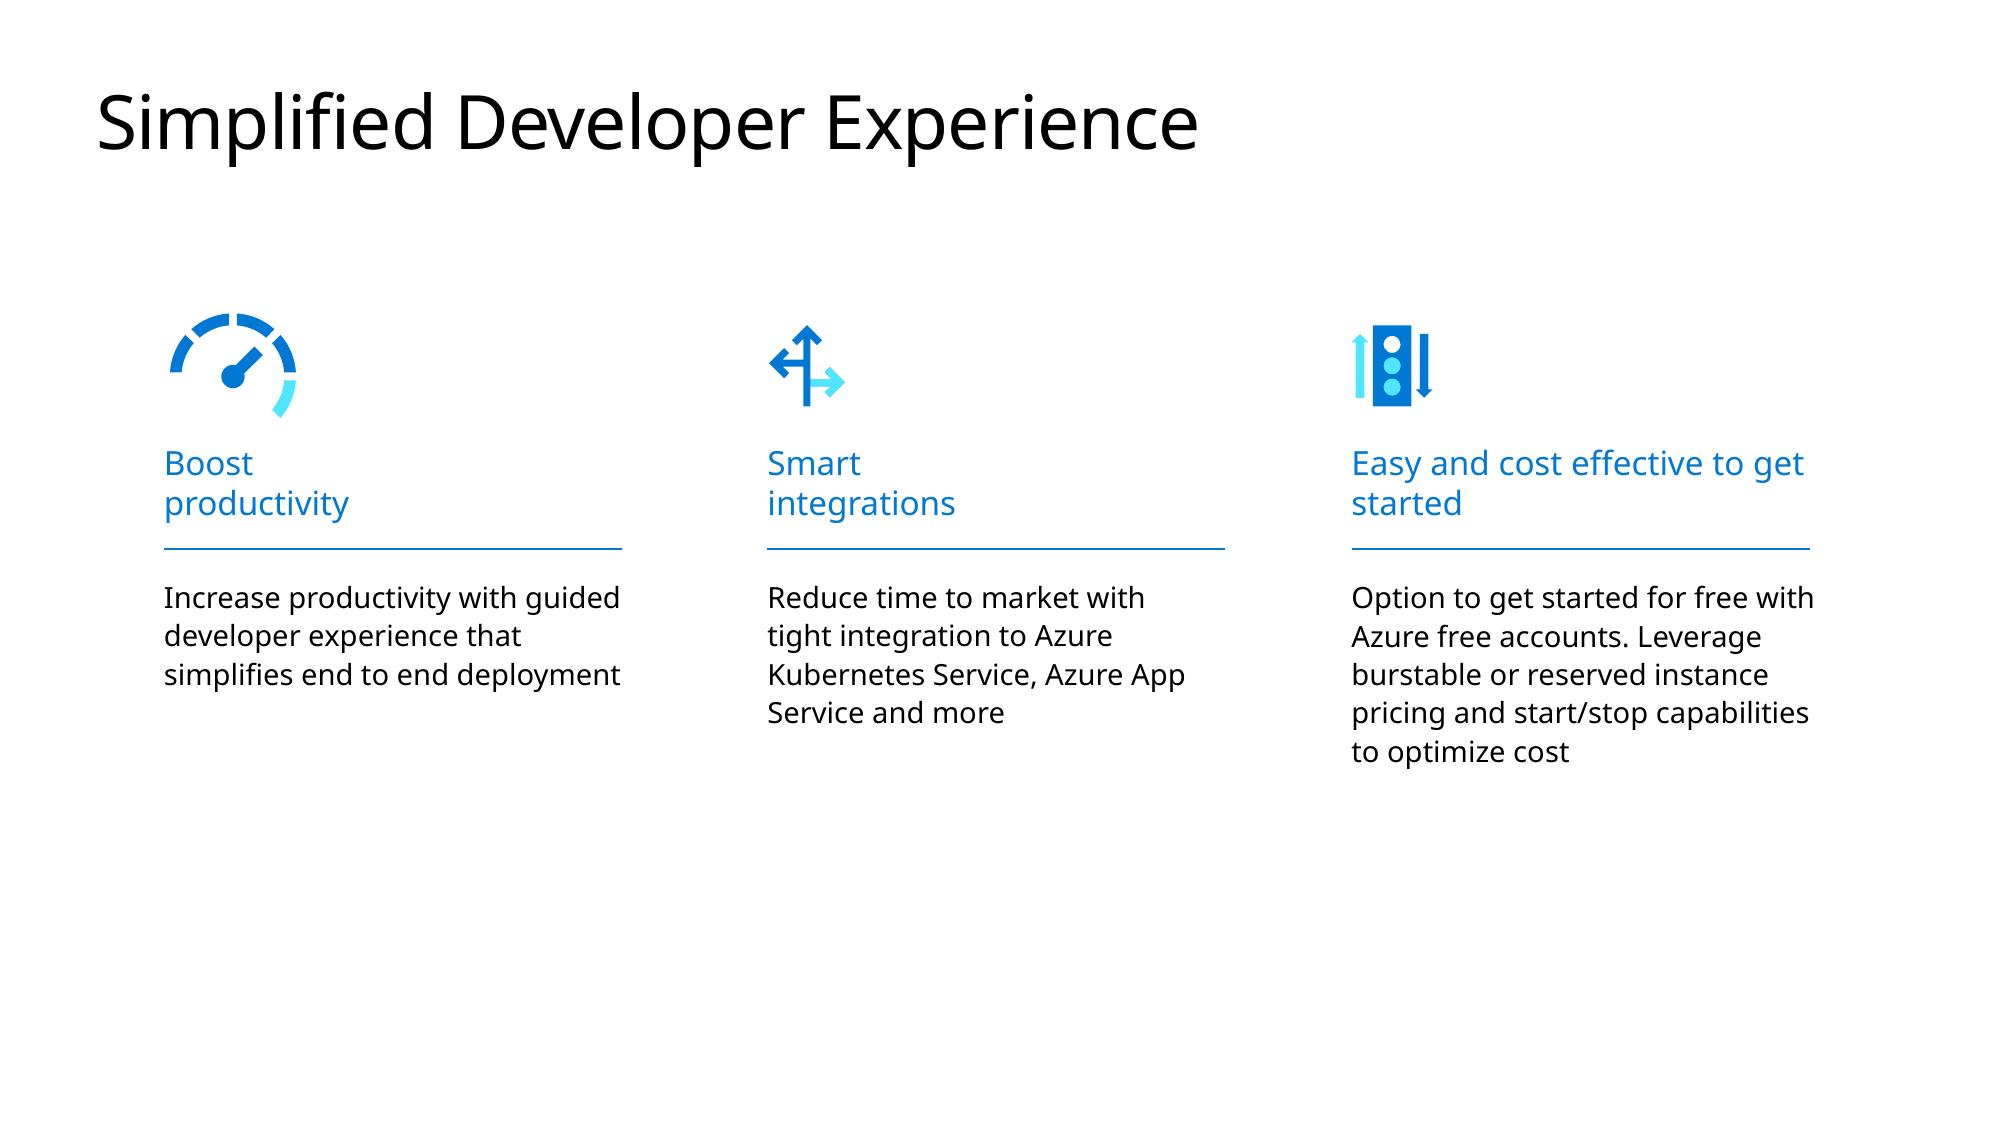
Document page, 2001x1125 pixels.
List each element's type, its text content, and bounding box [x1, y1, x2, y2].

text_box Increase productivity with guided developer experience that simplifies end to end deployment [164, 575, 622, 730]
text_box Smart integrations [767, 442, 1233, 523]
text_box Reduce time to market with tight integration to Azure Kubernetes Service, Azure App Service and more [767, 575, 1201, 730]
text_box Option to get started for free with Azure free accounts. Leverage burstable or reserved instance pricing and start/stop capabilities to optimize cost [1351, 575, 1822, 769]
title Simplified Developer Experience [96, 75, 1904, 166]
text_box Easy and cost effective to get started [1351, 442, 1856, 523]
text_box Boost productivity [163, 442, 629, 523]
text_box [768, 324, 846, 407]
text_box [1351, 325, 1433, 407]
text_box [169, 313, 297, 419]
